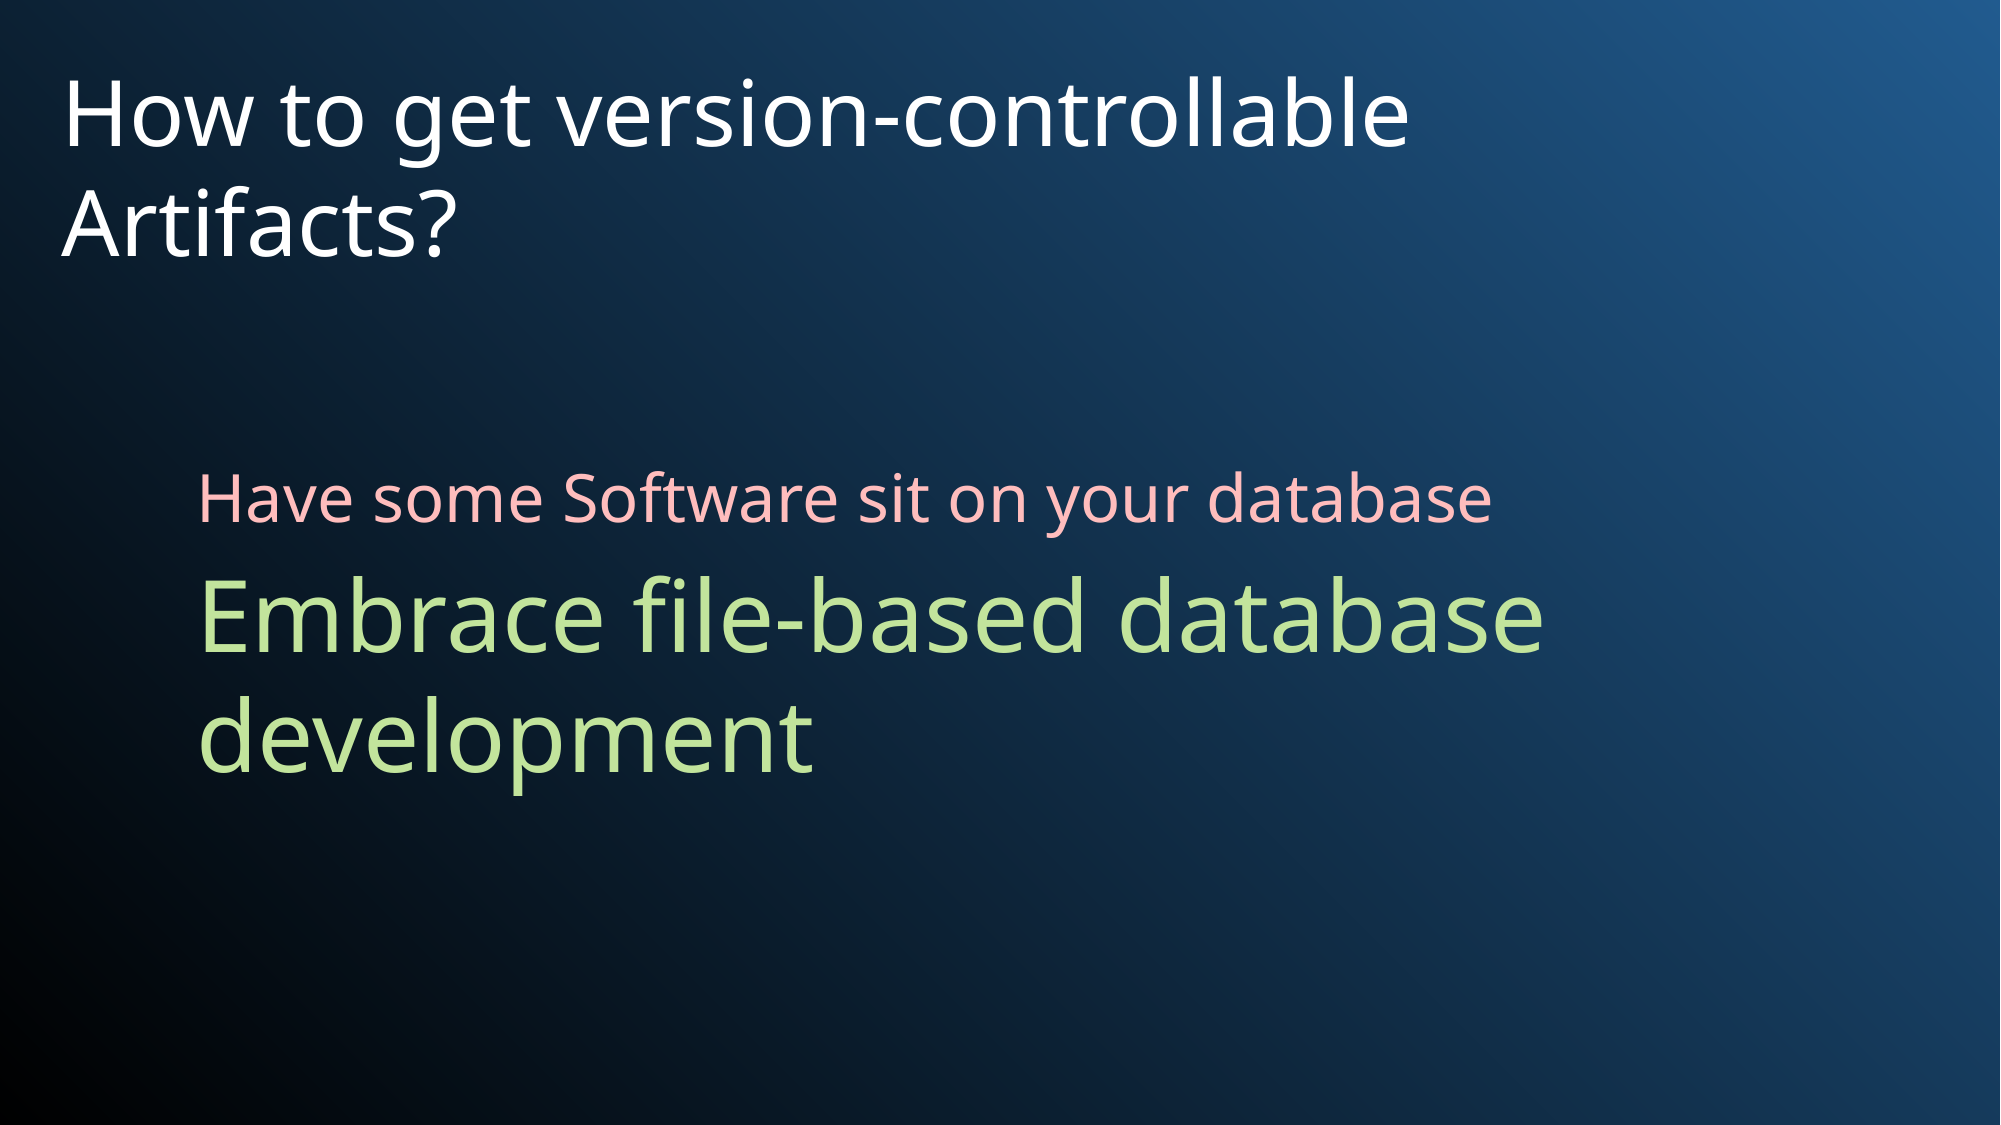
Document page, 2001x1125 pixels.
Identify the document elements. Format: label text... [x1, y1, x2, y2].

text_box Have some Software sit on your database [181, 448, 1753, 544]
text_box How to get version-controllable Artifacts? [47, 47, 1618, 282]
text_box Embrace file-based database development [181, 544, 1900, 800]
